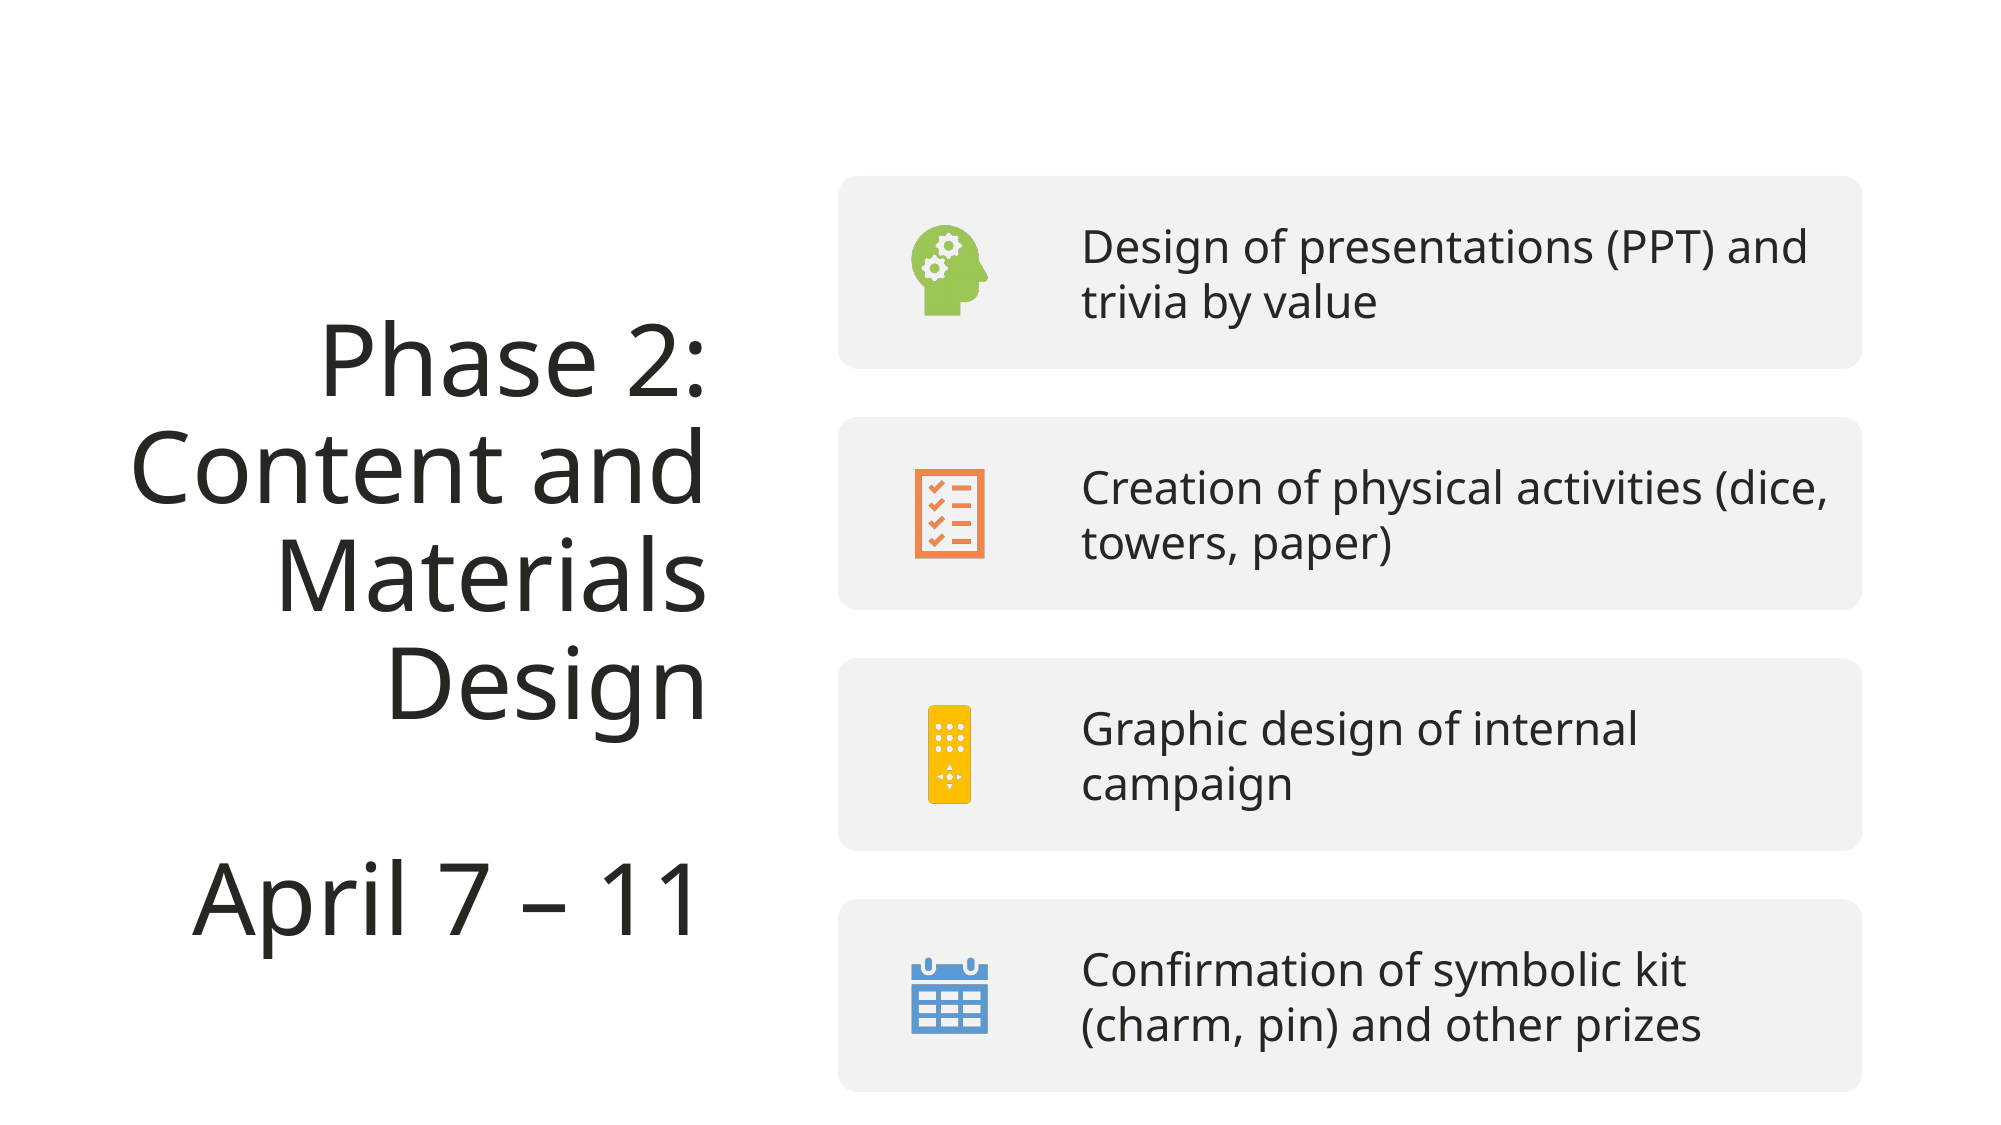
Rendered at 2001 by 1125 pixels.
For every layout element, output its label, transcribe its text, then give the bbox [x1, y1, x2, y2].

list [837, 175, 1863, 1093]
title Phase 2: Content and Materials Design April 7 – 11 [50, 175, 725, 1092]
